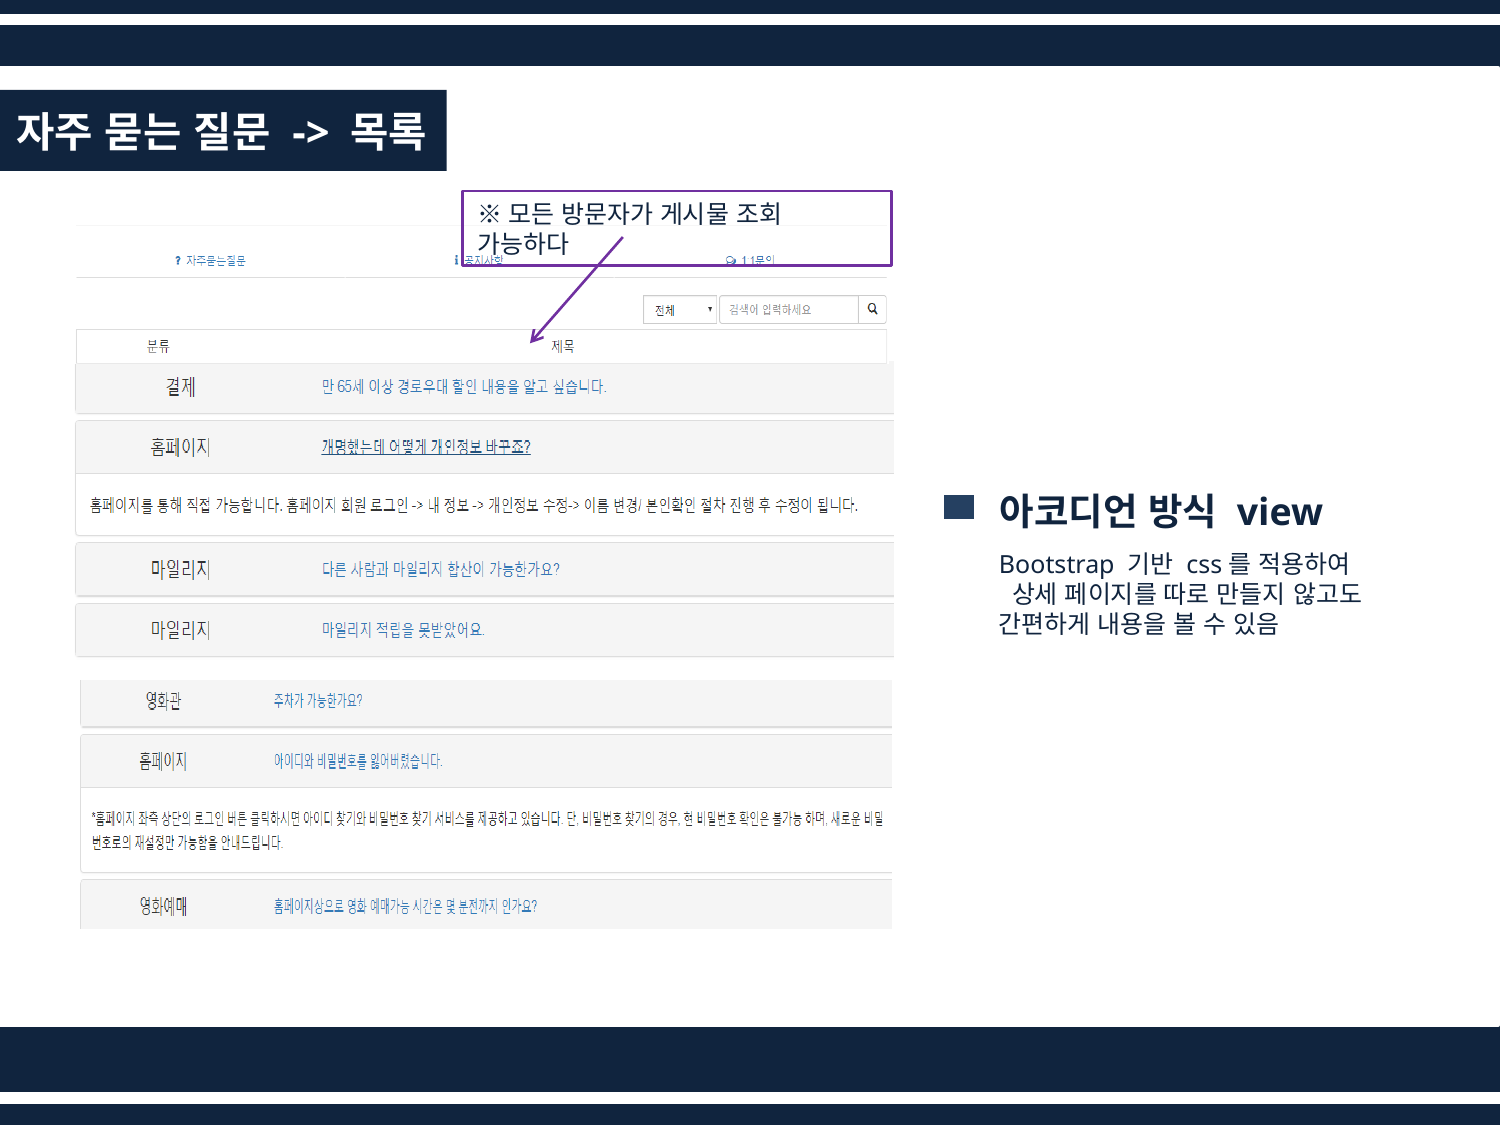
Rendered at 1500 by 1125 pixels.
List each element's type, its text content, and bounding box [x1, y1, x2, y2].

text_box [0, 1092, 1500, 1104]
text_box [942, 493, 965, 521]
text_box [0, 66, 1500, 1027]
text_box [0, 14, 1500, 25]
picture [71, 219, 894, 661]
text_box 아코디언 방식 view [965, 480, 1338, 541]
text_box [529, 236, 624, 344]
text_box ※모든 방문자가 게시물 조회 가능하다 [462, 190, 892, 223]
picture [80, 680, 892, 929]
text_box 자주 묻는 질문 -> 목록 [0, 88, 449, 173]
text_box Bootstrap 기반 css를 적용하여 상세 페이지를 따로 만들지 않고도 간편하게 내용을 볼 수 있음 [984, 541, 1405, 646]
